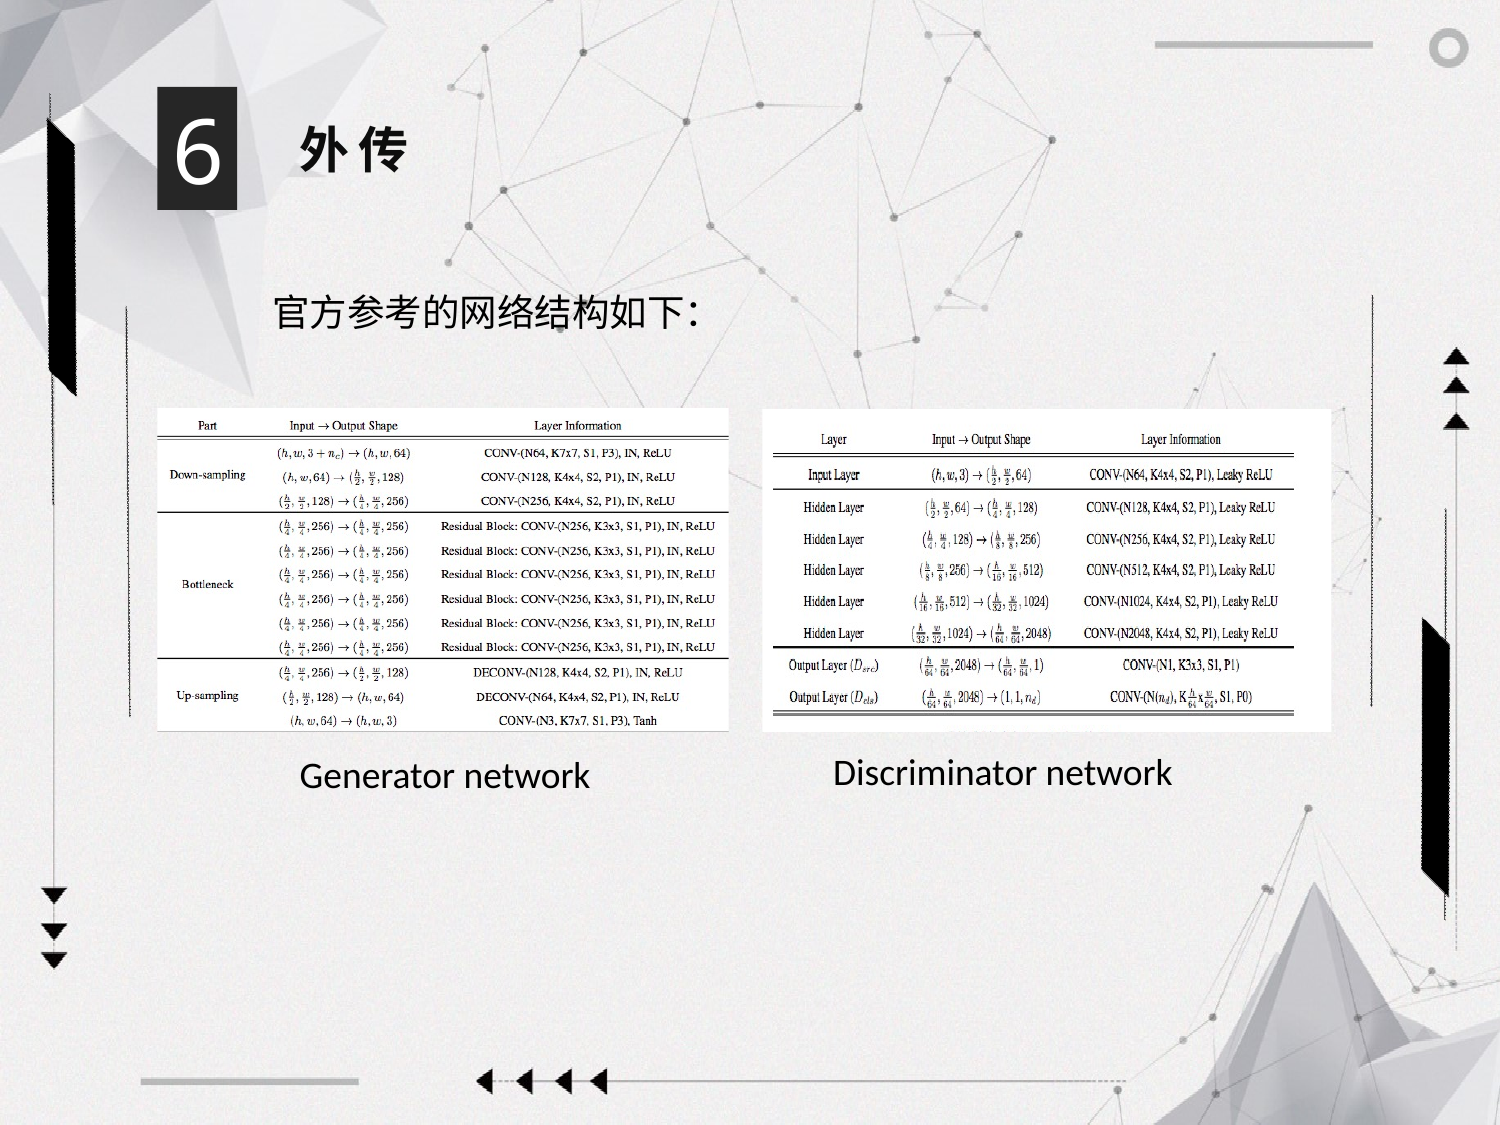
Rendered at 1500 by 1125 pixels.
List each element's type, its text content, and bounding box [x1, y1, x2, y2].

text_box 6 [157, 86, 238, 125]
text_box 外传 [284, 111, 565, 186]
text_box 官方参考的网络结构如下： [370, 281, 738, 342]
picture [0, 0, 1500, 1125]
text_box Discriminator network [818, 740, 1126, 801]
text_box Generator network [284, 743, 643, 804]
